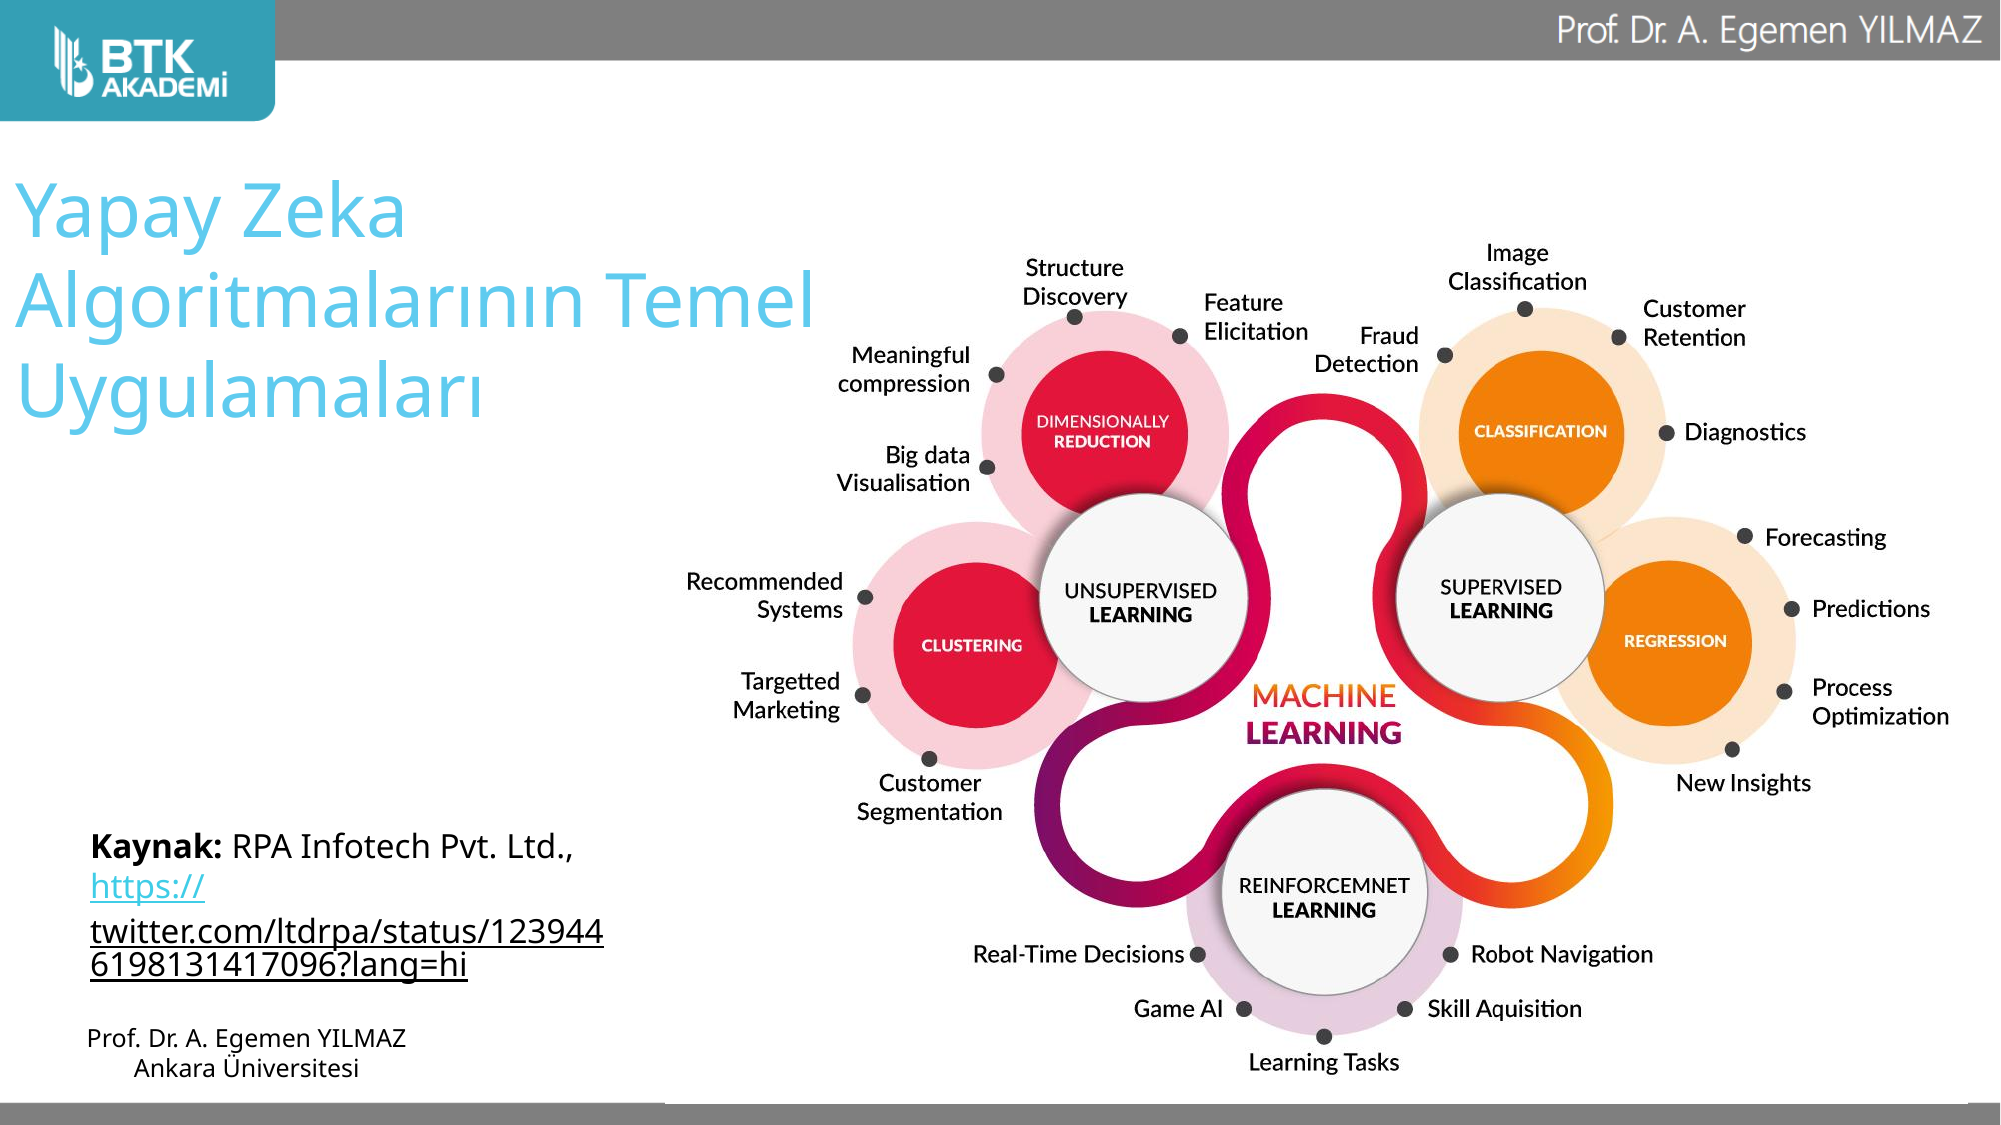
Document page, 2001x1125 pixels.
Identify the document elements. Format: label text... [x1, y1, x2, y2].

text_box Kaynak: RPA Infotech Pvt. Ltd., https://twitter.com/ltdrpa/status/1239446198131417096?lang=hi [75, 817, 629, 1003]
title Yapay Zeka Algoritmalarının Temel Uygulamaları [0, 154, 989, 372]
picture [0, 0, 2001, 1125]
text_box Prof. Dr. A. Egemen YILMAZ Ankara Üniversitesi [71, 1014, 422, 1090]
